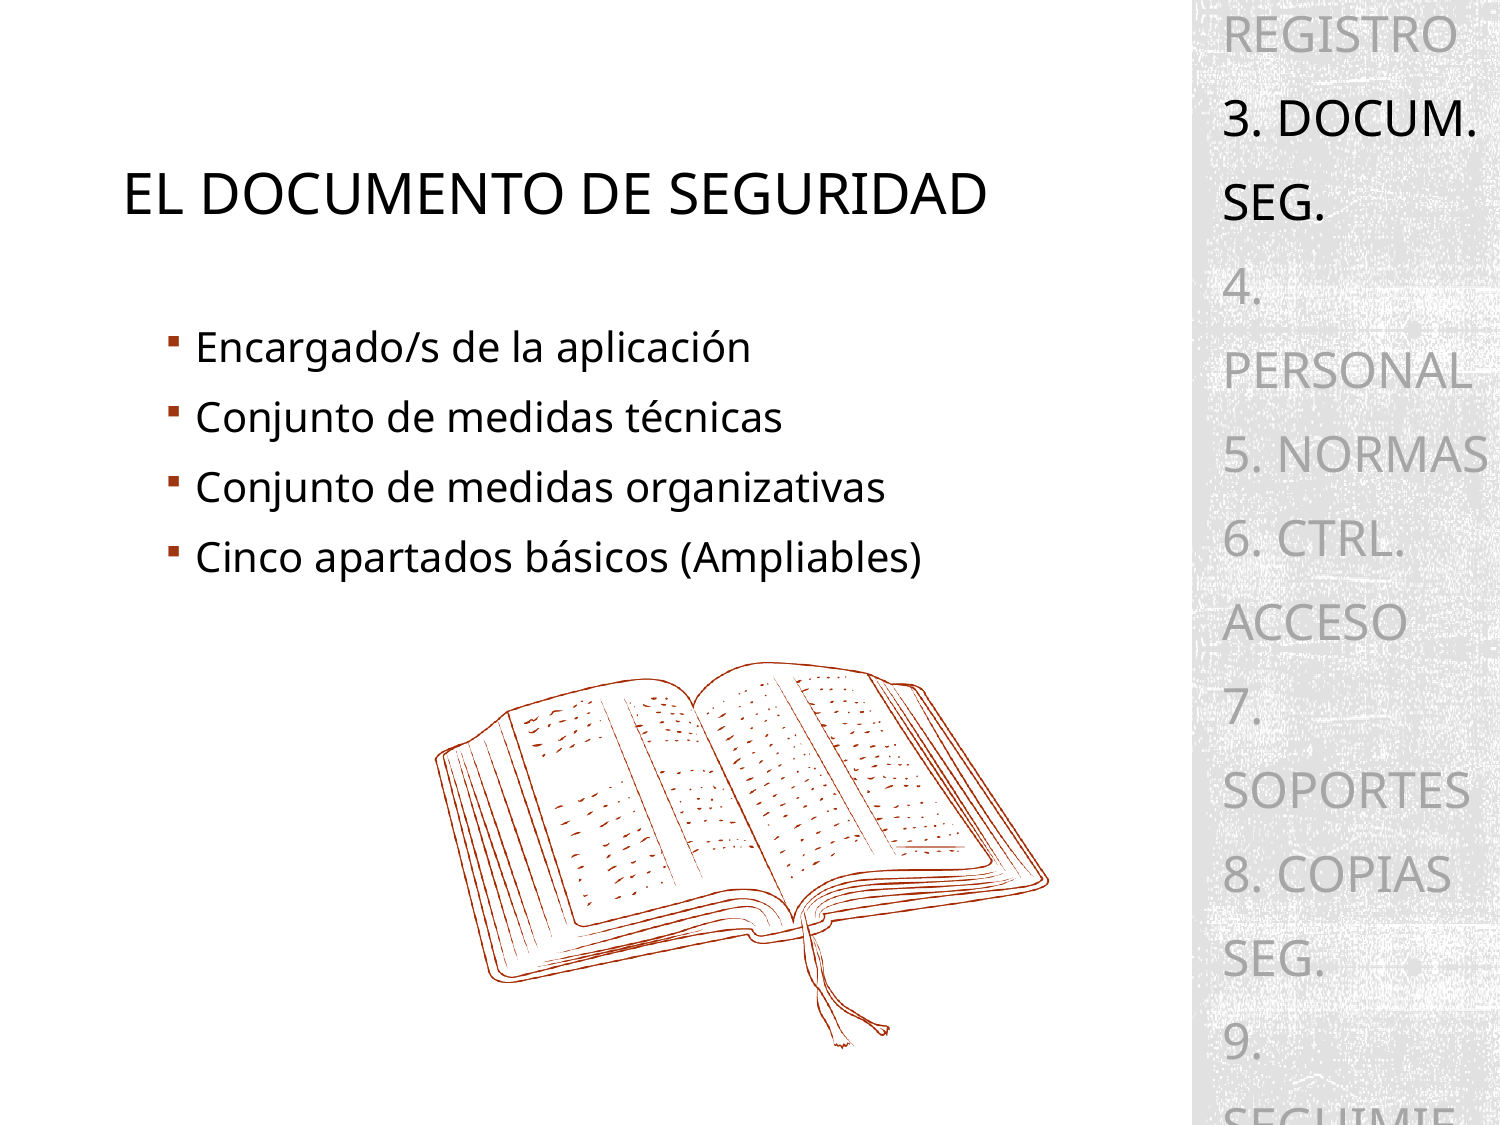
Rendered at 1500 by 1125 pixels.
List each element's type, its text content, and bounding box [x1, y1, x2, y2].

picture [416, 662, 1062, 1052]
picture [1192, 0, 1500, 1125]
text_box El documento de seguridad [108, 134, 1108, 234]
text_box Encargado/s de la aplicación Conjunto de medidas técnicas Conjunto de medidas organizativas Cinco apartados básicos (Ampliables) [150, 318, 1150, 600]
